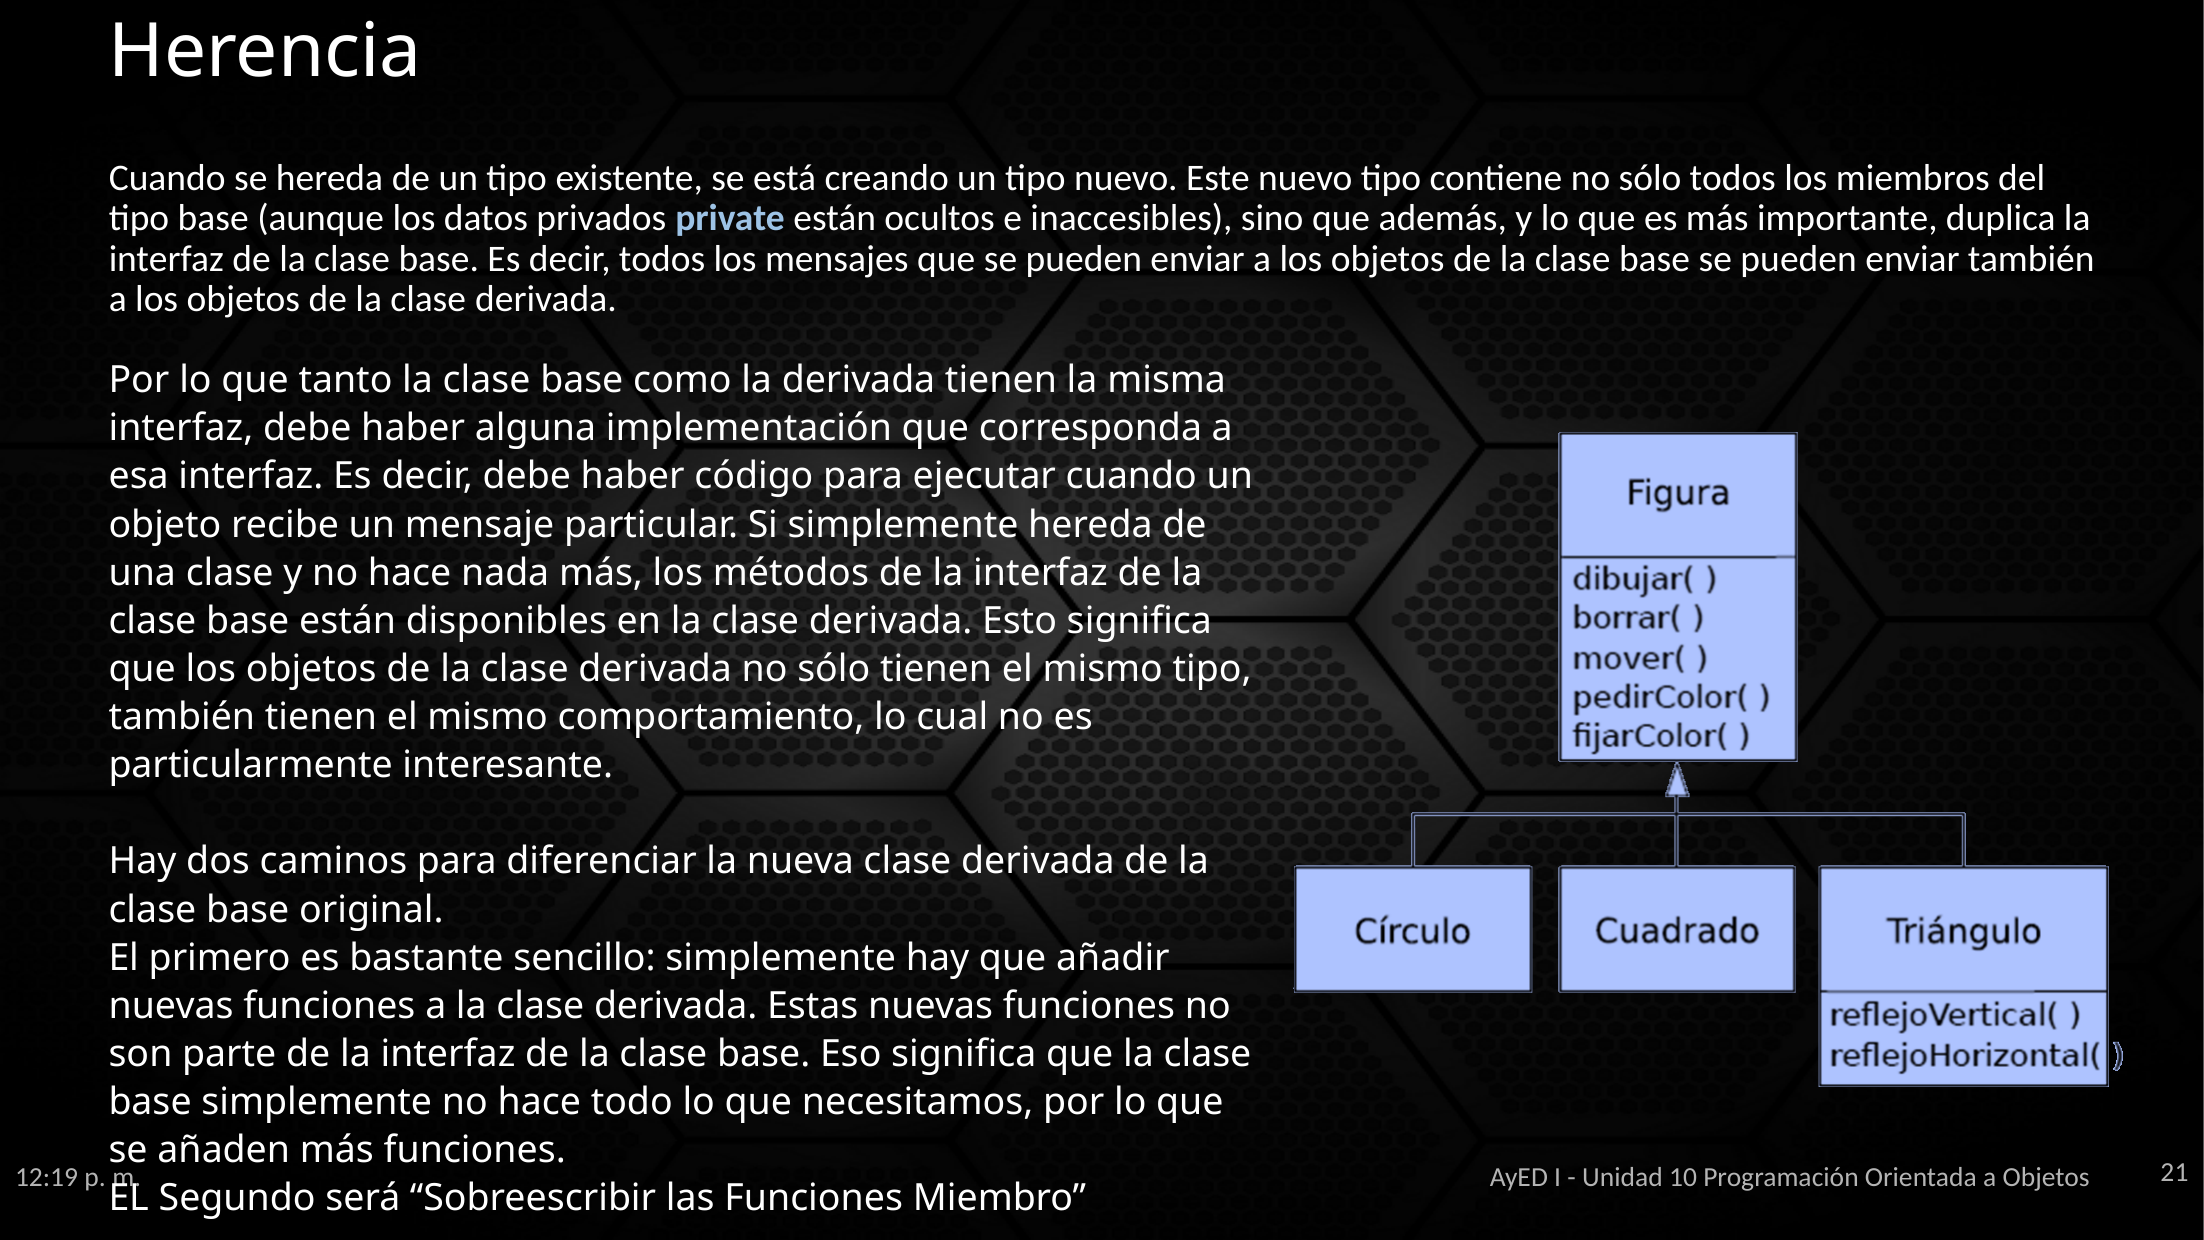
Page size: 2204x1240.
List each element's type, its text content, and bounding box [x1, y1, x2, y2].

list Cuando se hereda de un tipo existente, se está creando un tipo nuevo. Este nuevo tipo contiene no sólo todos los miembros del tipo base (aunque los datos privados private están ocultos e inaccesibles), sino que además, y lo que es más importante, duplica la interfaz de la clase base. Es decir, todos los mensajes que se pueden enviar a los objetos de la clase base se pueden enviar también a los objetos de la clase derivada. [93, 150, 2123, 333]
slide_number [0, 1152, 93, 1199]
footer AyED I - Unidad 10 Programación Orientada a Objetos [1376, 1152, 2078, 1199]
picture [0, 0, 2204, 1240]
title Herencia [93, 0, 1995, 150]
text_box Por lo que tanto la clase base como la derivada tienen la misma interfaz, debe haber alguna implementación que corresponda a esa interfaz. Es decir, debe haber código para ejecutar cuando un objeto recibe un mensaje particular. Si simplemente hereda de una clase y no hace nada más, los métodos de la interfaz de la clase base están disponibles en la clase derivada. Esto significa que los objetos de la clase derivada no sólo tienen el mismo tipo, también tienen el mismo comportamiento, lo cual no es particularmente interesante. Hay dos caminos para diferenciar la nueva clase derivada de la clase base original. El primero es bastante sencillo: simplemente hay que añadir nuevas funciones a la clase derivada. Estas nuevas funciones no son parte de la interfaz de la clase base. Eso significa que la clase base simplemente no hace todo lo que necesitamos, por lo que se añaden más funciones. EL Segundo será “Sobreescribir las Funciones Miembro” [93, 344, 1273, 1226]
slide_number 21 [2078, 1143, 2204, 1199]
